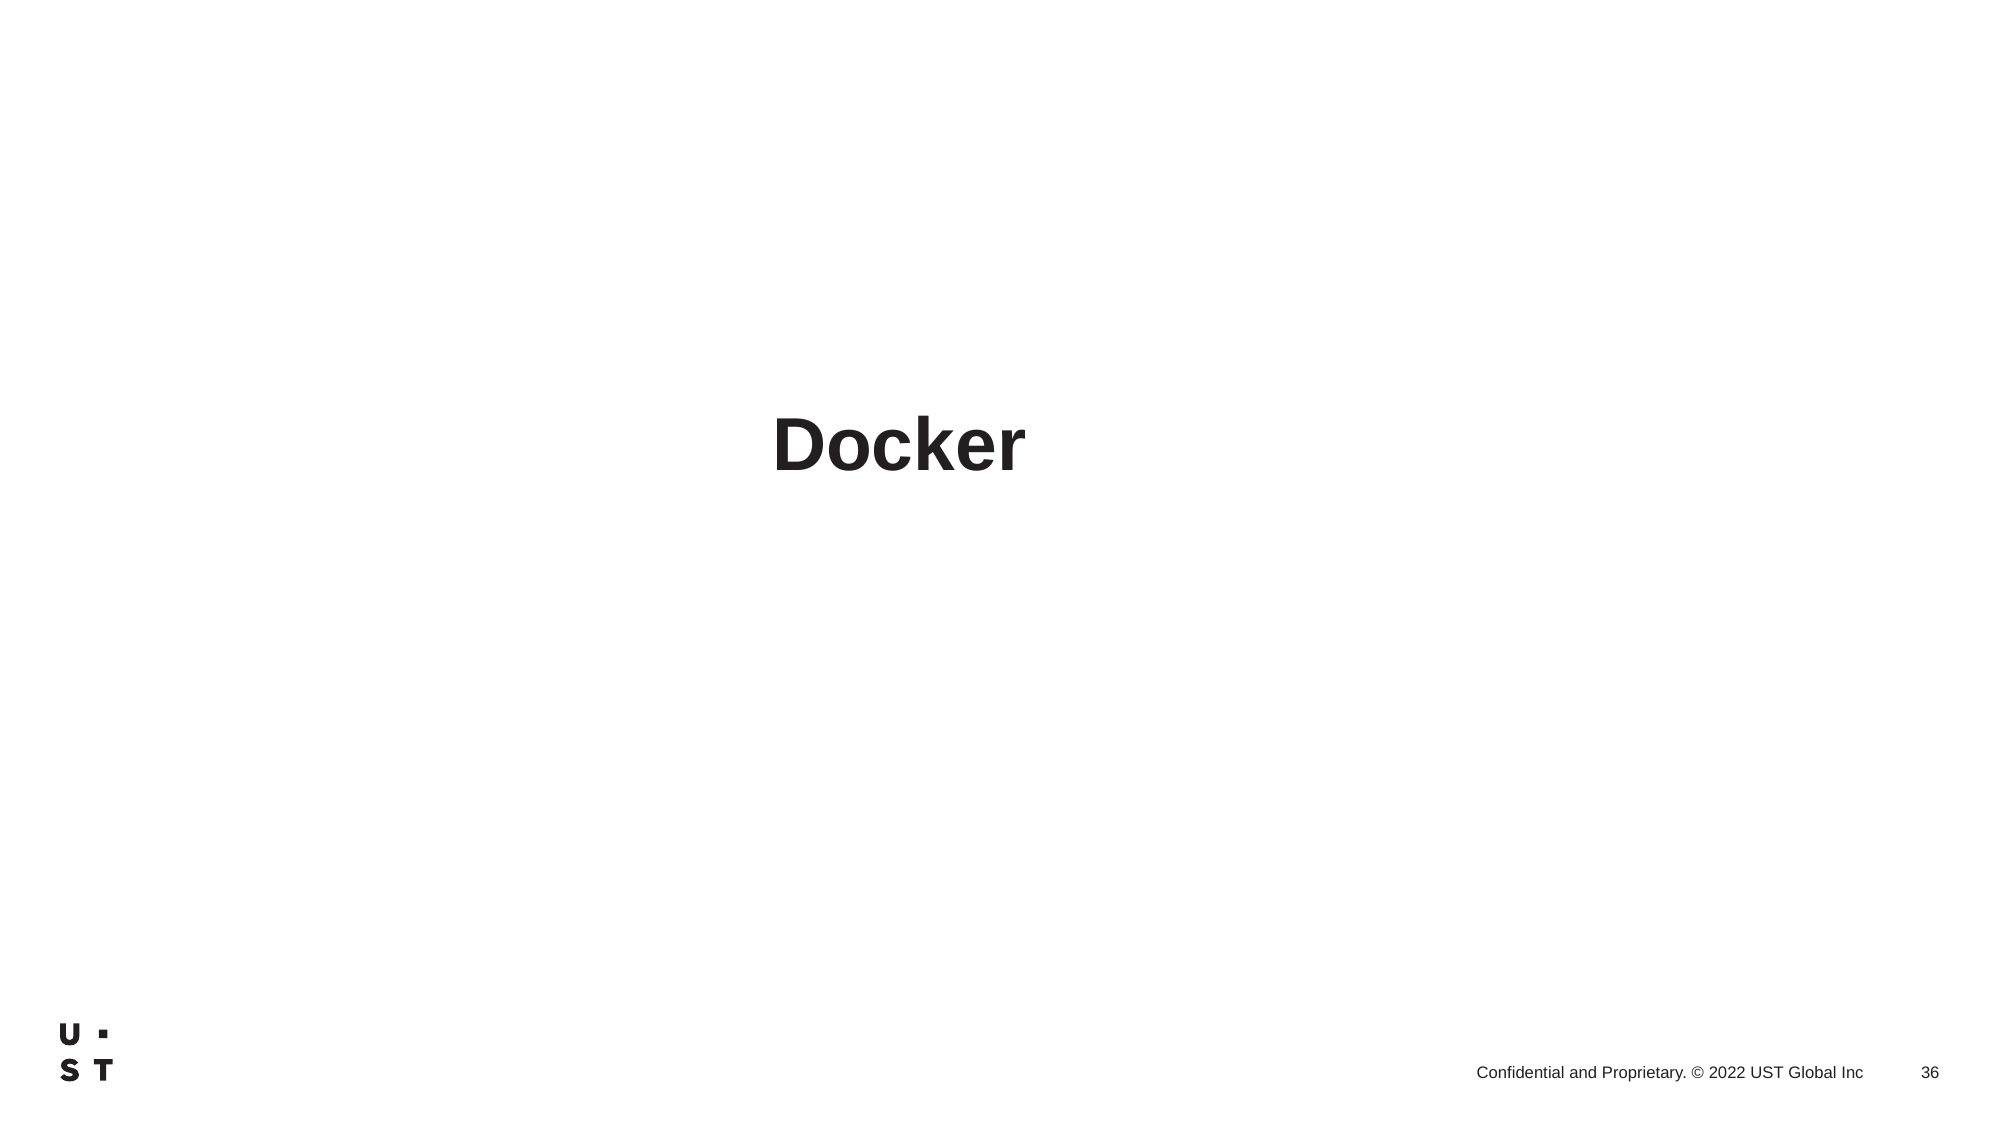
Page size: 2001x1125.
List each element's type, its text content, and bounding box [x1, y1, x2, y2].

title Docker [772, 406, 1940, 612]
